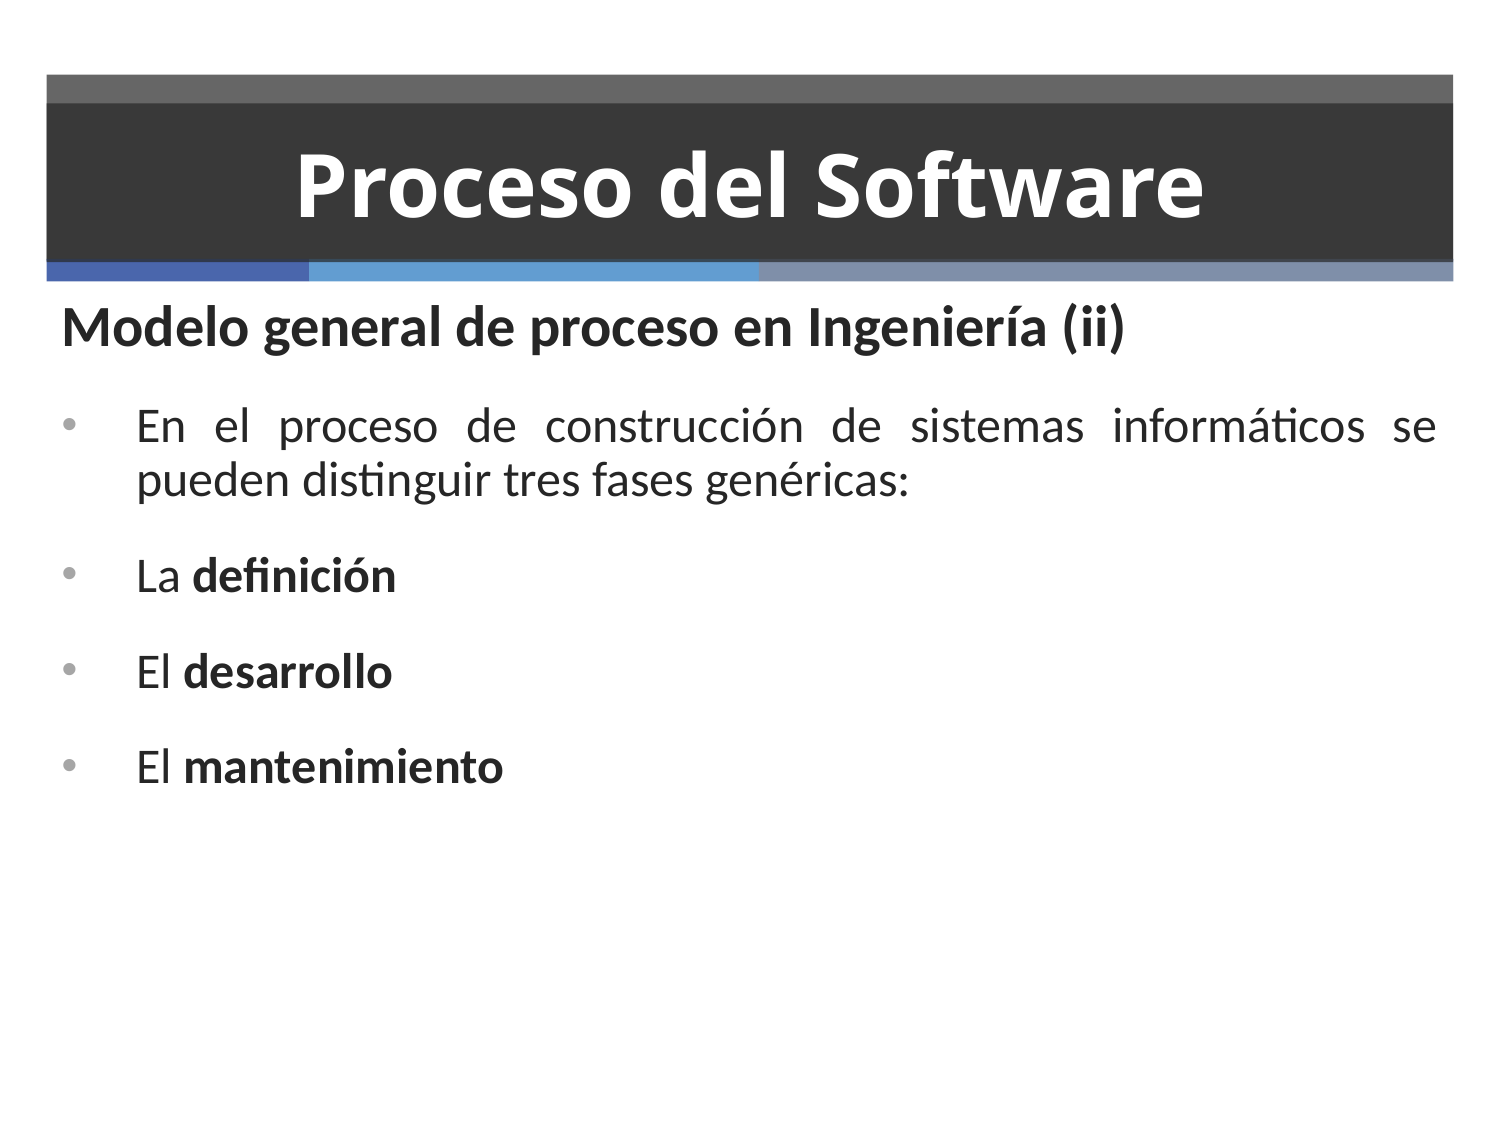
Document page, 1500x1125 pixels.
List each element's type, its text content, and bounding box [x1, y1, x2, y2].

title Proceso del Software [46, 103, 1454, 263]
list Modelo general de proceso en Ingeniería (ii) En el proceso de construcción de sistemas informáticos se pueden distinguir tres fases genéricas: La definición El desarrollo El mantenimiento [46, 280, 1454, 936]
